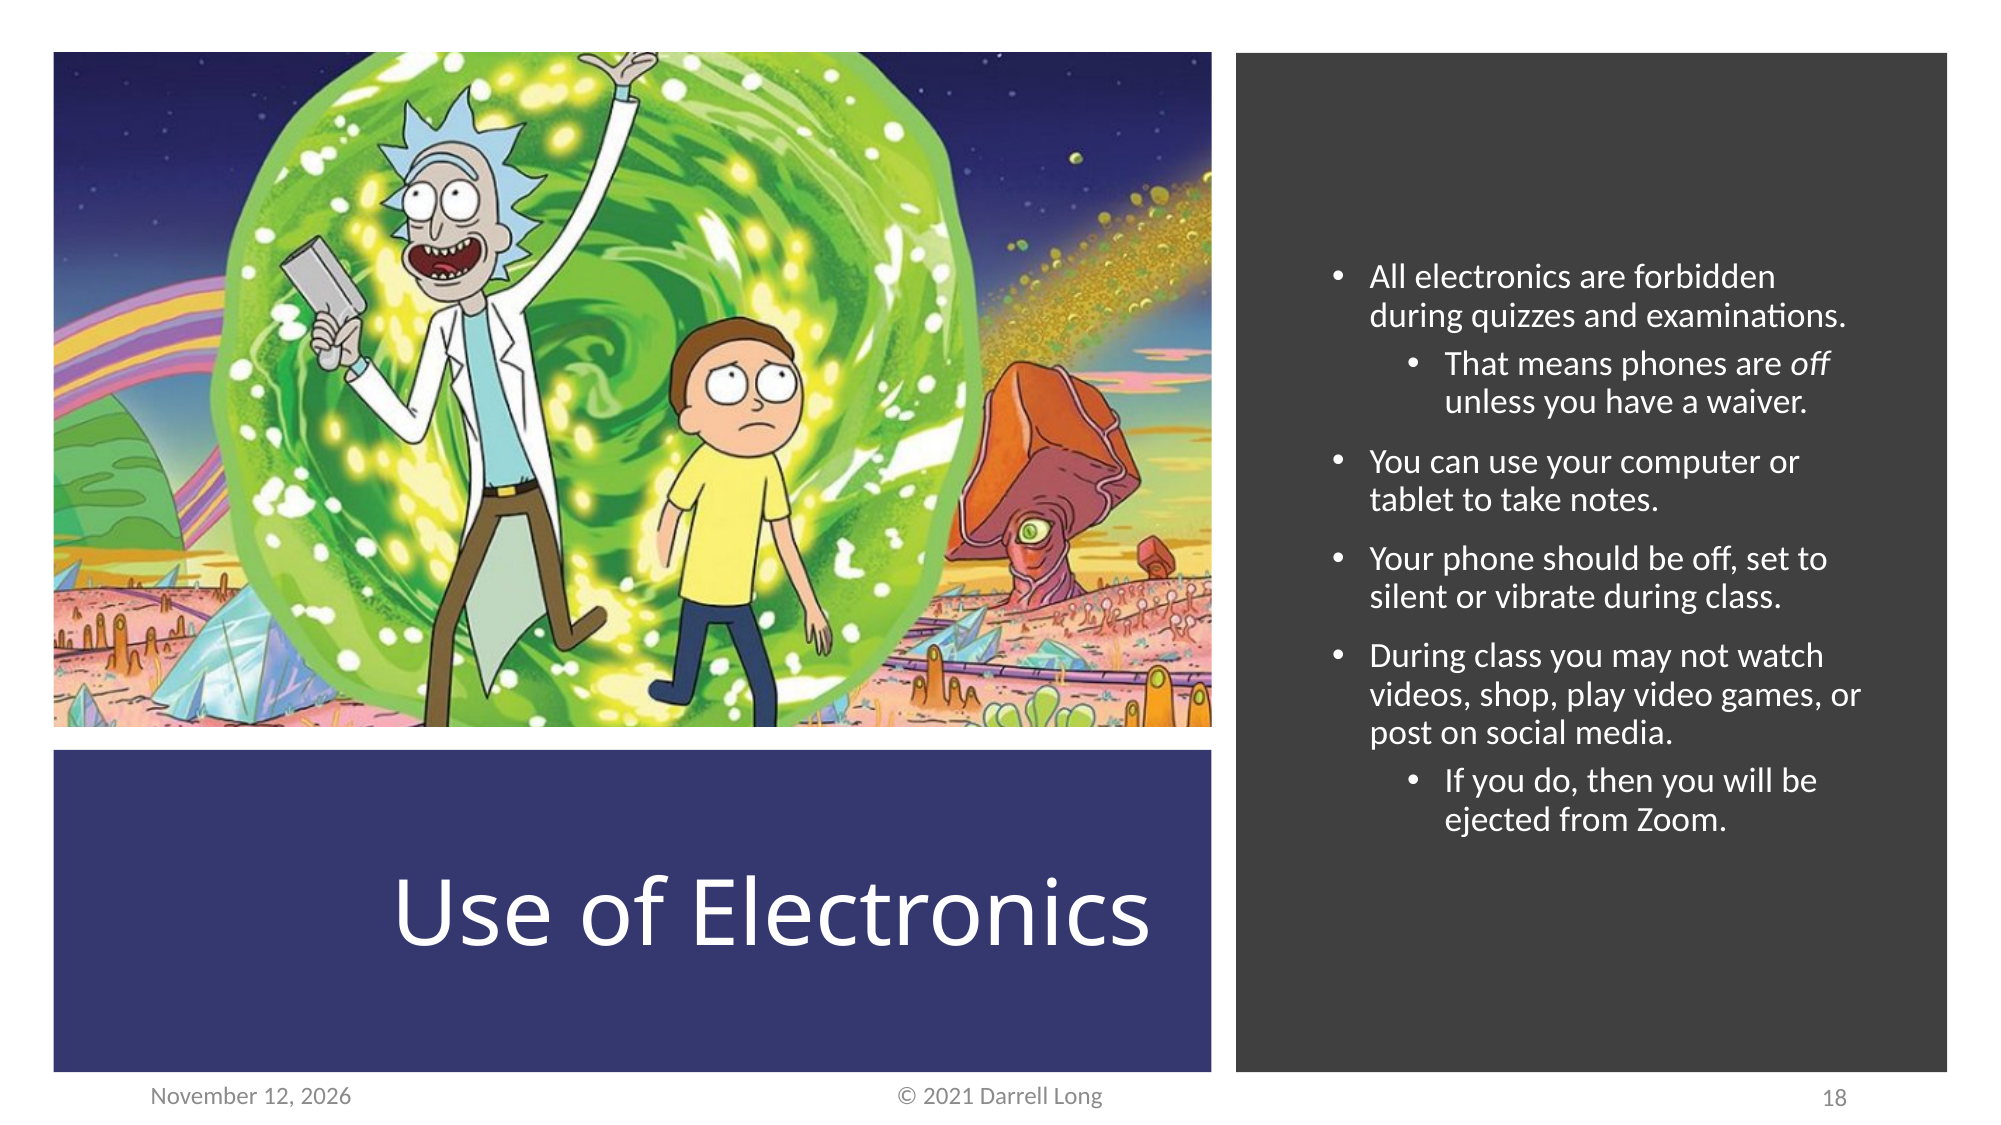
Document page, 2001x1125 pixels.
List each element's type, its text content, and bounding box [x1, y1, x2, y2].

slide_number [135, 1065, 586, 1125]
picture [53, 52, 1212, 727]
title Use of Electronics [85, 782, 1168, 1049]
slide_number 18 [1412, 1066, 1863, 1125]
text_box [53, 749, 1212, 1073]
footer © 2021 Darrell Long [637, 1065, 1363, 1125]
text_box [1235, 52, 1948, 1073]
list All electronics are forbidden during quizzes and examinations. That means phones are off unless you have a waiver. You can use your computer or tablet to take notes. Your phone should be off, set to silent or vibrate during class. During class you may not watch videos, shop, play video games, or post on social media. If you do, then you will be ejected from Zoom. [1317, 150, 1879, 947]
